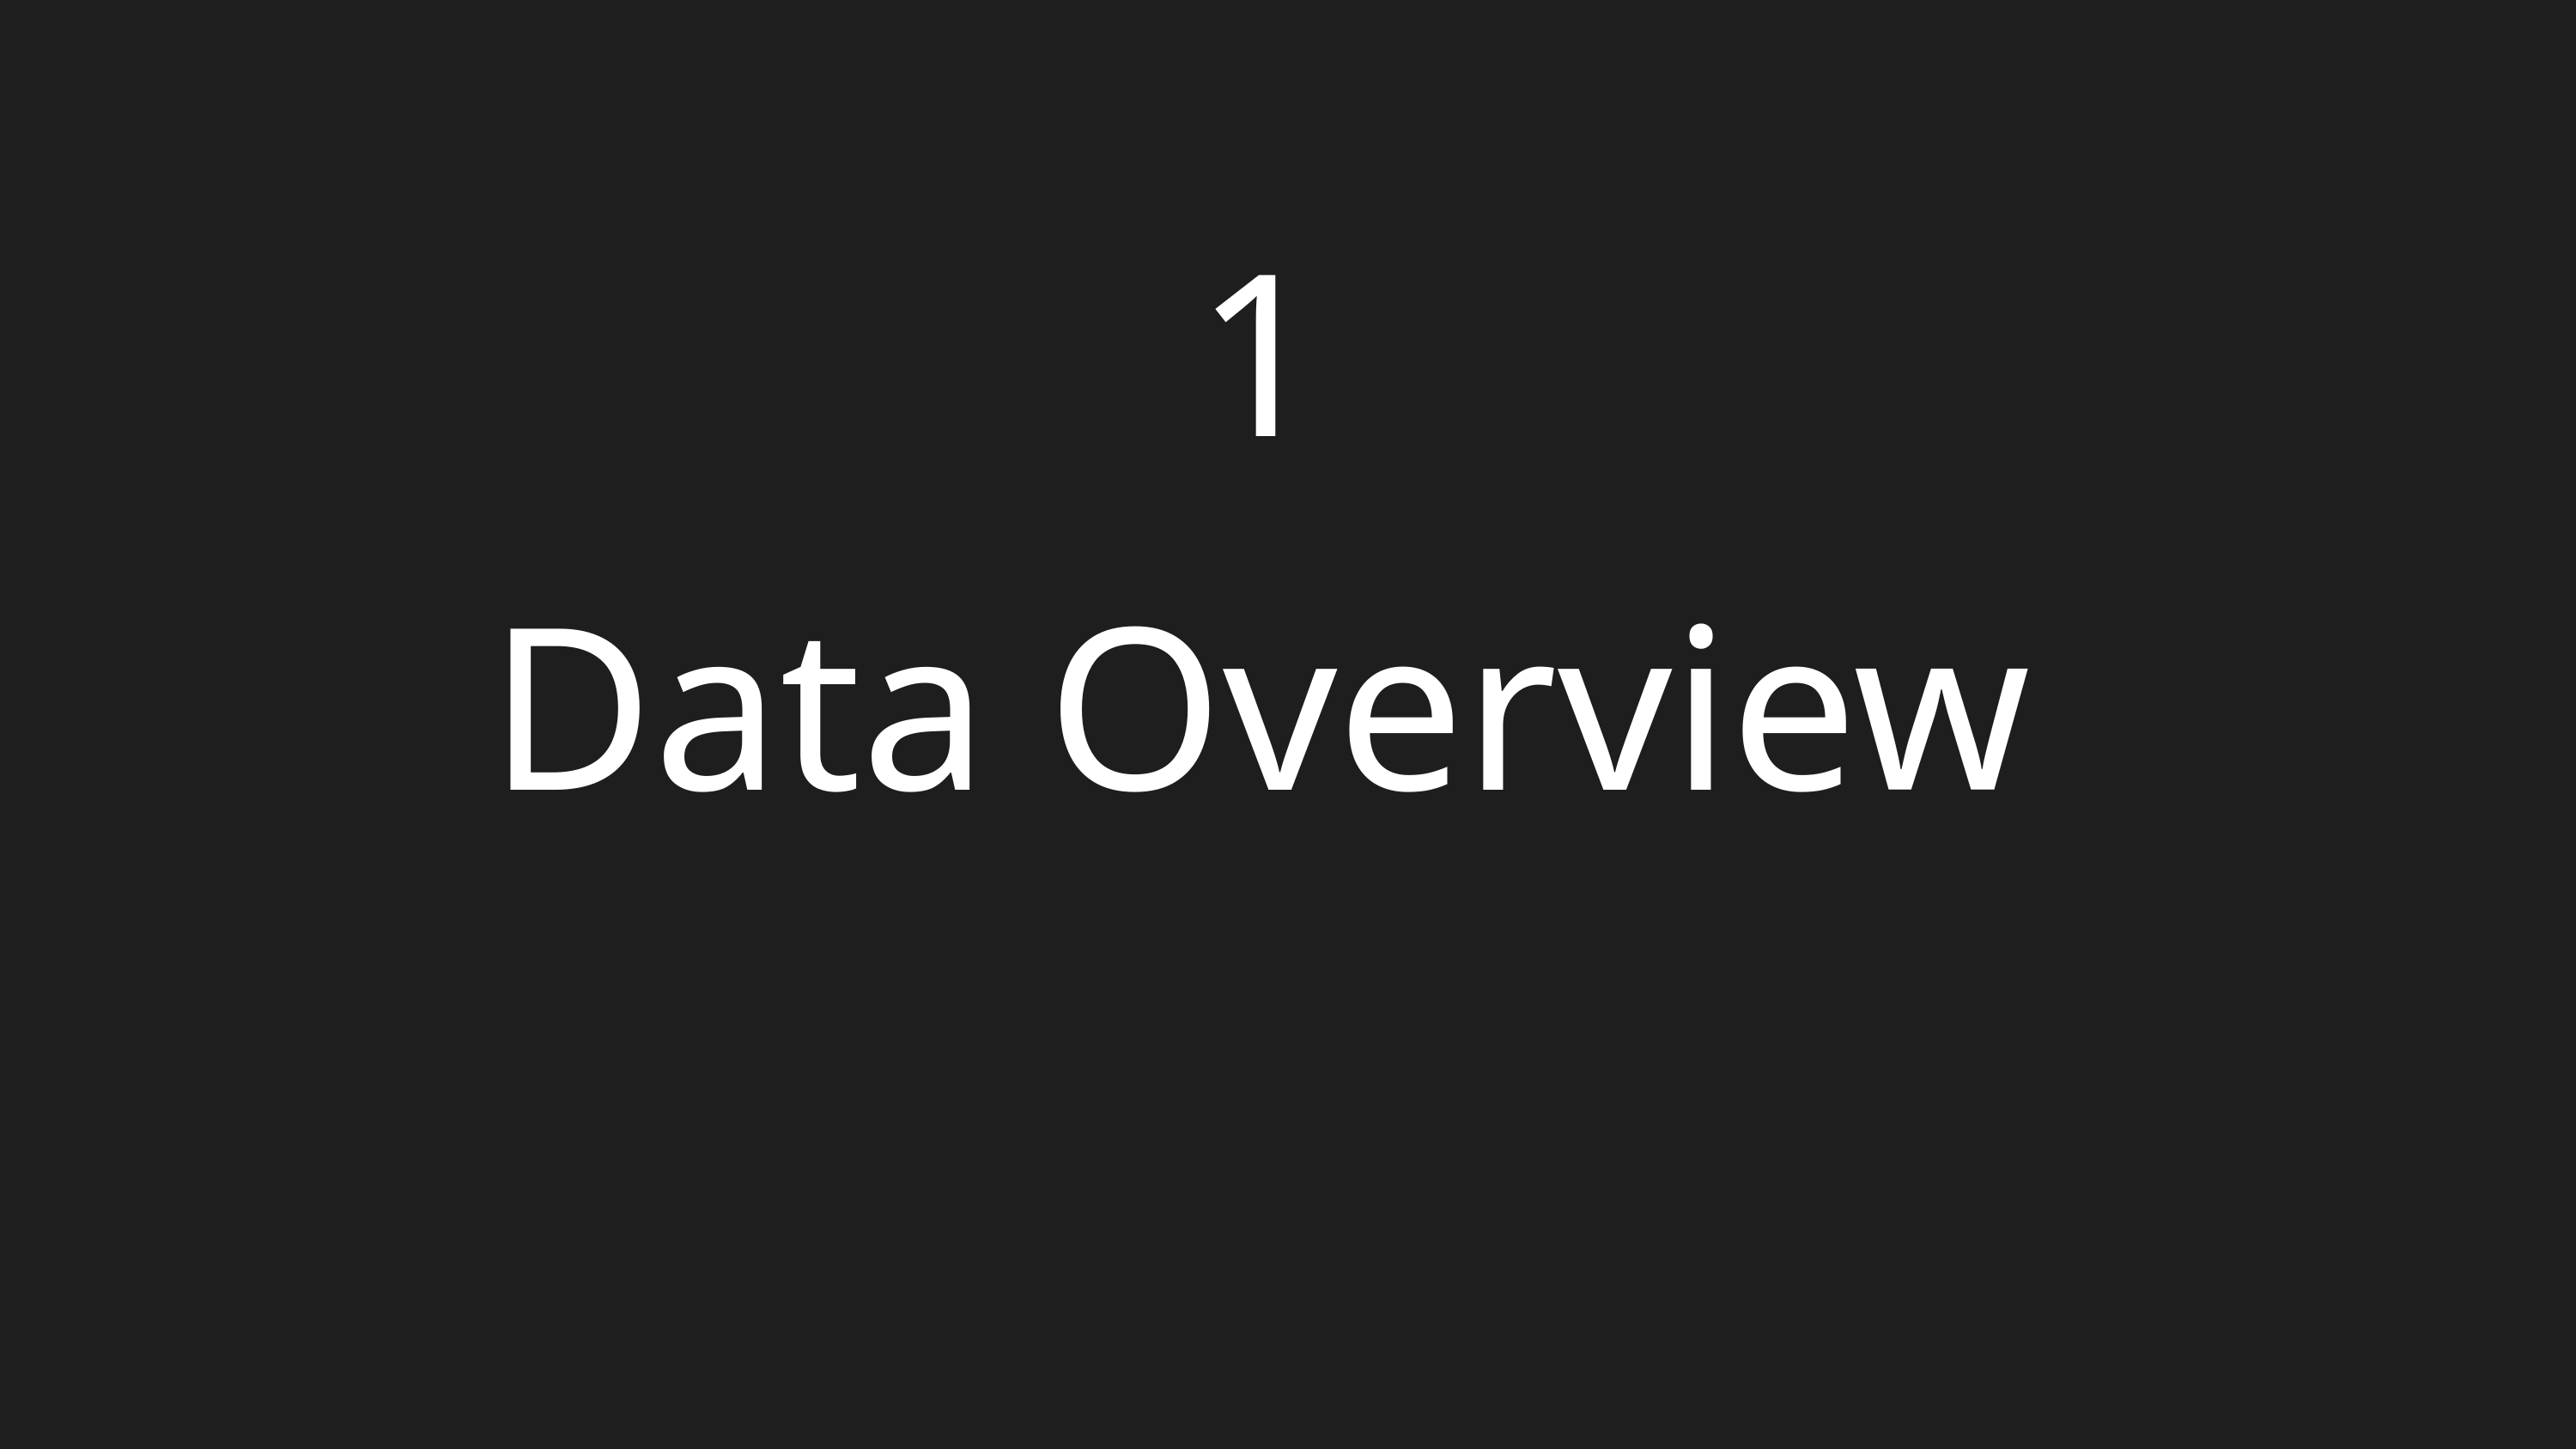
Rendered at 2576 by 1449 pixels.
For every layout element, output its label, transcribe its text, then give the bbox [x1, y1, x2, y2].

text_box Data Overview [0, 586, 2576, 835]
text_box 1 [0, 233, 2576, 482]
